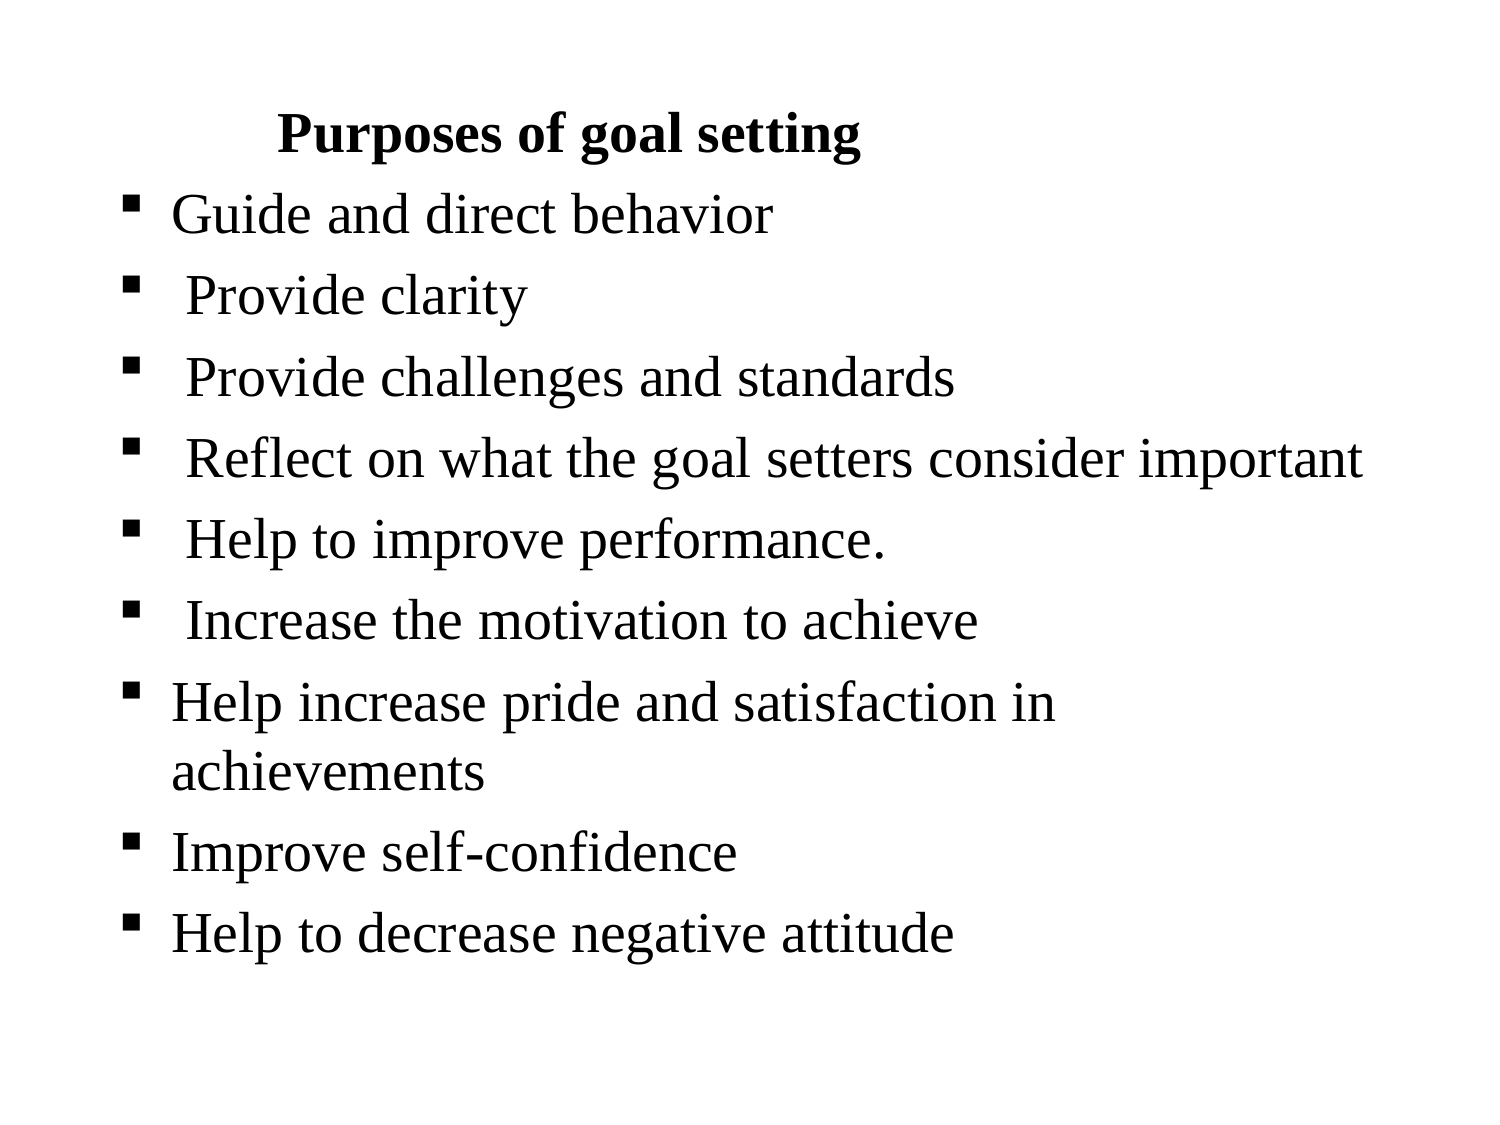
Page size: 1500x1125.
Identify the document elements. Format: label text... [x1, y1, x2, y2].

list Purposes of goal setting Guide and direct behavior Provide clarity Provide challenges and standards Reflect on what the goal setters consider important Help to improve performance. Increase the motivation to achieve Help increase pride and satisfaction in achievements Improve self-confidence Help to decrease negative attitude [103, 86, 1397, 1014]
